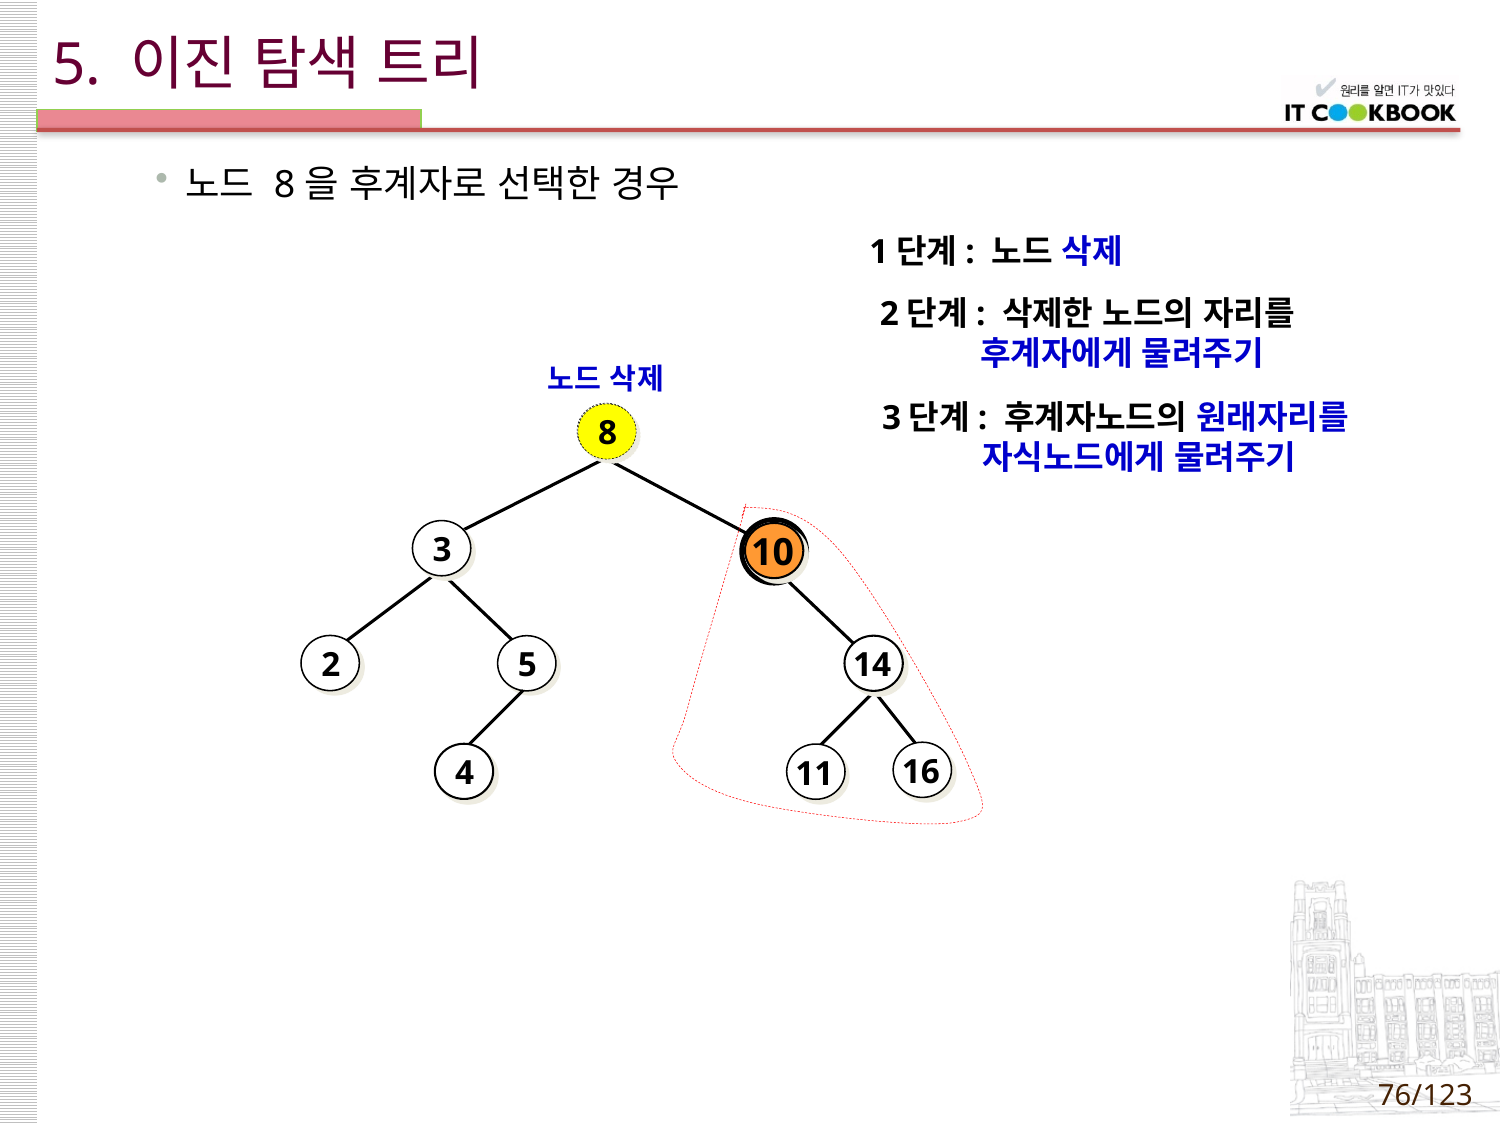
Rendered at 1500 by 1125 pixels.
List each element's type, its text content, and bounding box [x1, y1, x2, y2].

picture [1398, 1094, 1407, 1103]
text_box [342, 572, 516, 644]
text_box 8 [577, 403, 637, 456]
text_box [453, 458, 762, 542]
text_box 3 [412, 520, 471, 570]
text_box 2단계: 삭제한 노드의 자리를 후계자에게 물려주기 [865, 285, 1320, 380]
text_box 5 [497, 635, 556, 691]
text_box 4 [434, 743, 494, 799]
text_box 2 [301, 635, 360, 691]
text_box 3단계: 후계자노드의 원래자리를 자식노드에게 물려주기 [867, 388, 1364, 484]
text_box 1단계: 노드 삭제 [854, 222, 1138, 278]
text_box 노드 삭제 [533, 352, 680, 403]
picture [1281, 75, 1459, 123]
title 5. 이진 탐색 트리 [37, 13, 1278, 109]
picture [1290, 874, 1500, 1125]
text_box 10 [744, 522, 804, 579]
text_box [672, 508, 983, 824]
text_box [786, 635, 952, 800]
list 노드 8을 후계자로 선택한 경우 [37, 152, 1463, 1091]
